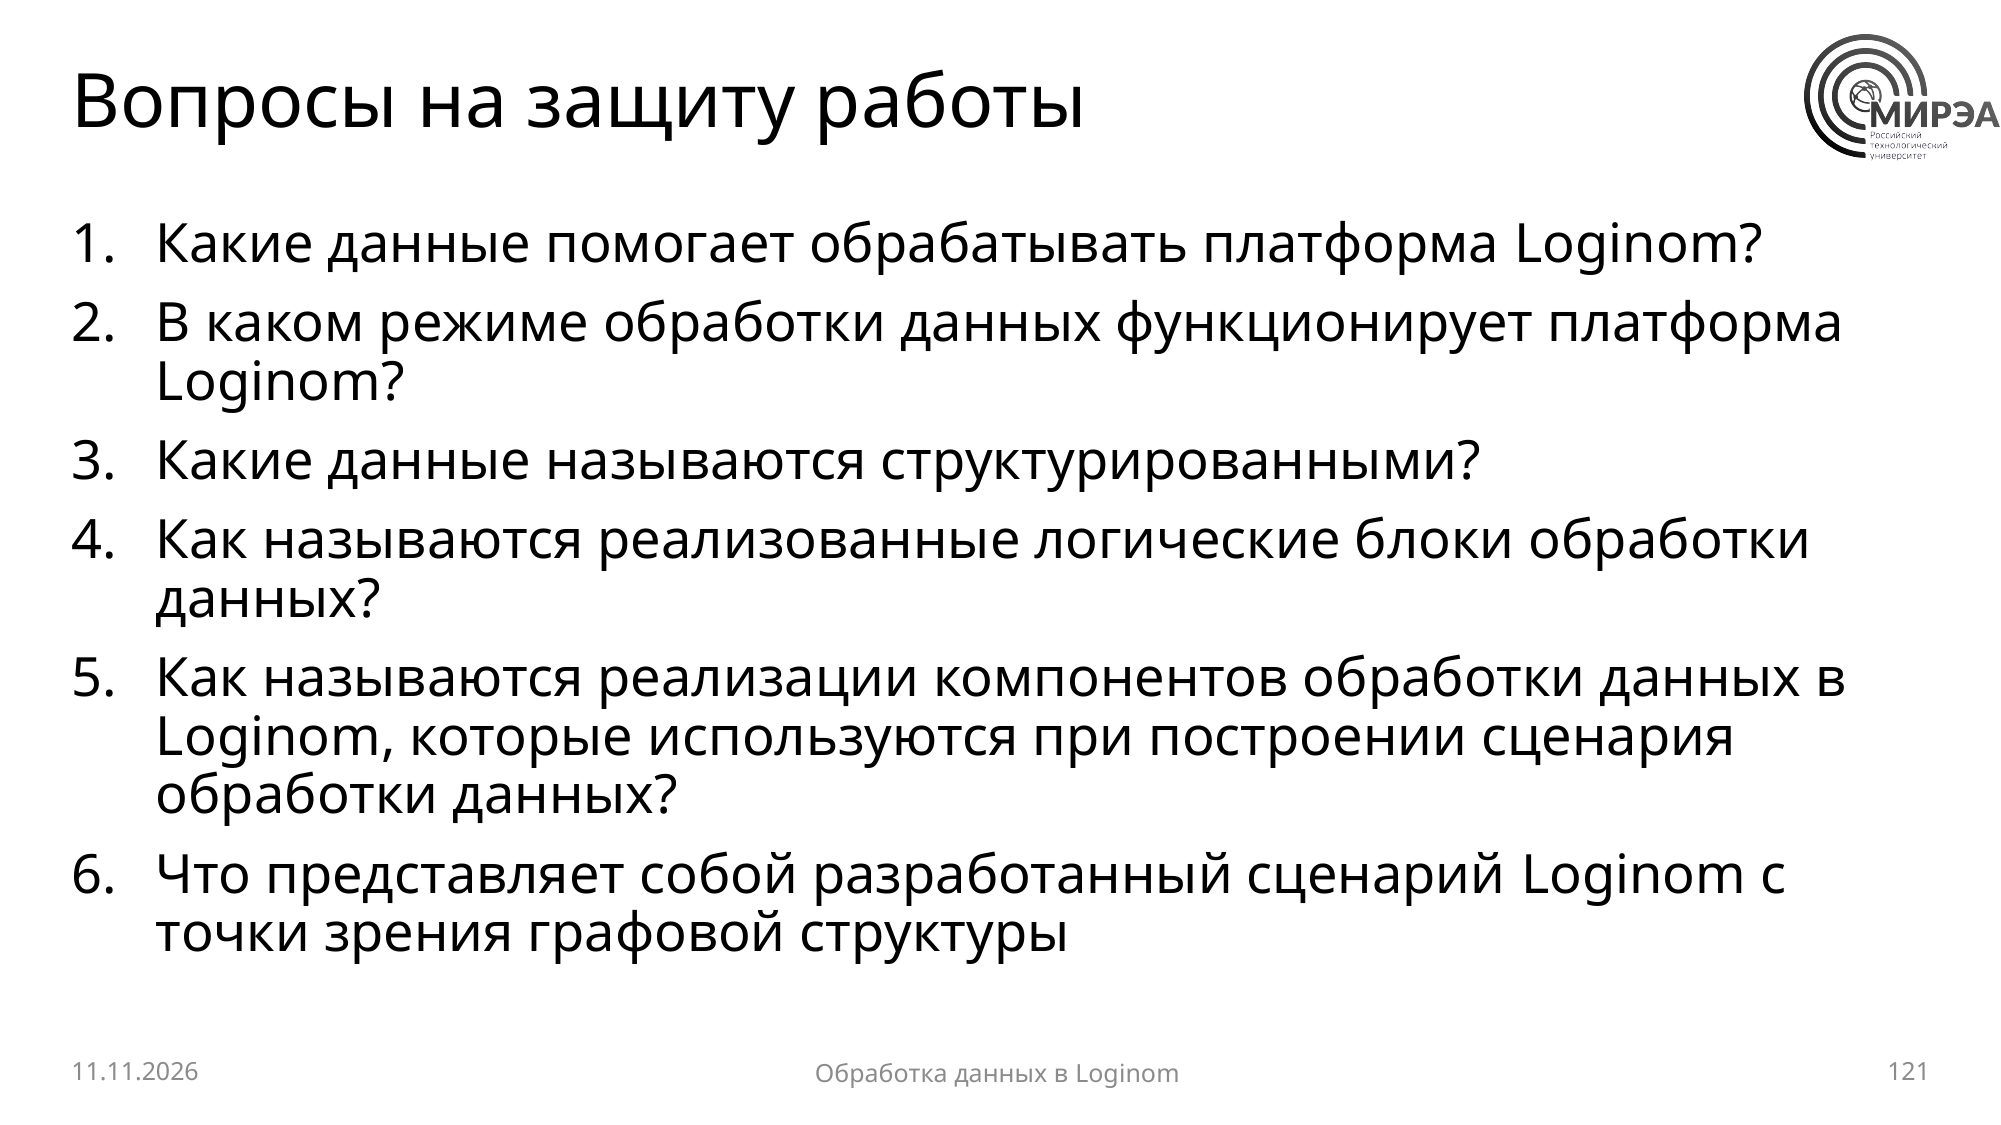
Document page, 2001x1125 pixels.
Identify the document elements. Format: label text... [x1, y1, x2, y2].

footer Обработка данных в Loginom [572, 1042, 1423, 1103]
picture [1804, 34, 2000, 161]
title Вопросы на защиту работы [56, 22, 1784, 185]
list Какие данные помогает обрабатывать платформа Loginom? В каком режиме обработки данных функционирует платформа Loginom? Какие данные называются структурированными? Как называются реализованные логические блоки обработки данных? Как называются реализации компонентов обработки данных в Loginom, которые используются при построении сценария обработки данных? Что представляет собой разработанный сценарий Loginom с точки зрения графовой структуры [56, 208, 1945, 1024]
slide_number 121 [1494, 1042, 1945, 1103]
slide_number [56, 1042, 507, 1103]
